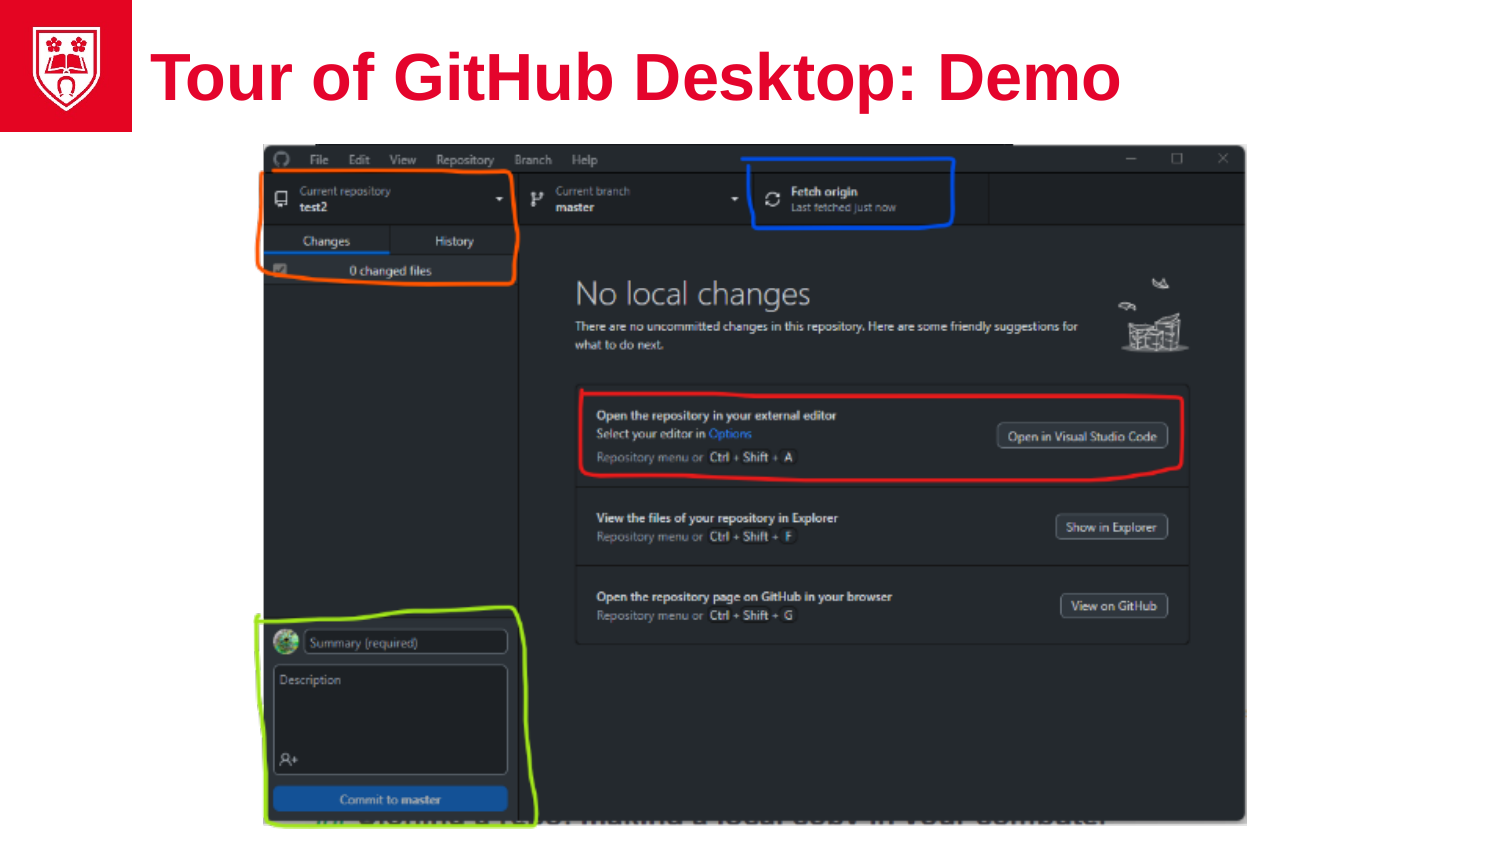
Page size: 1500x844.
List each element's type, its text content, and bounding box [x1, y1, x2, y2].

picture [0, 0, 132, 132]
title Tour of GitHub Desktop: Demo [150, 15, 1500, 132]
picture [252, 144, 1248, 829]
